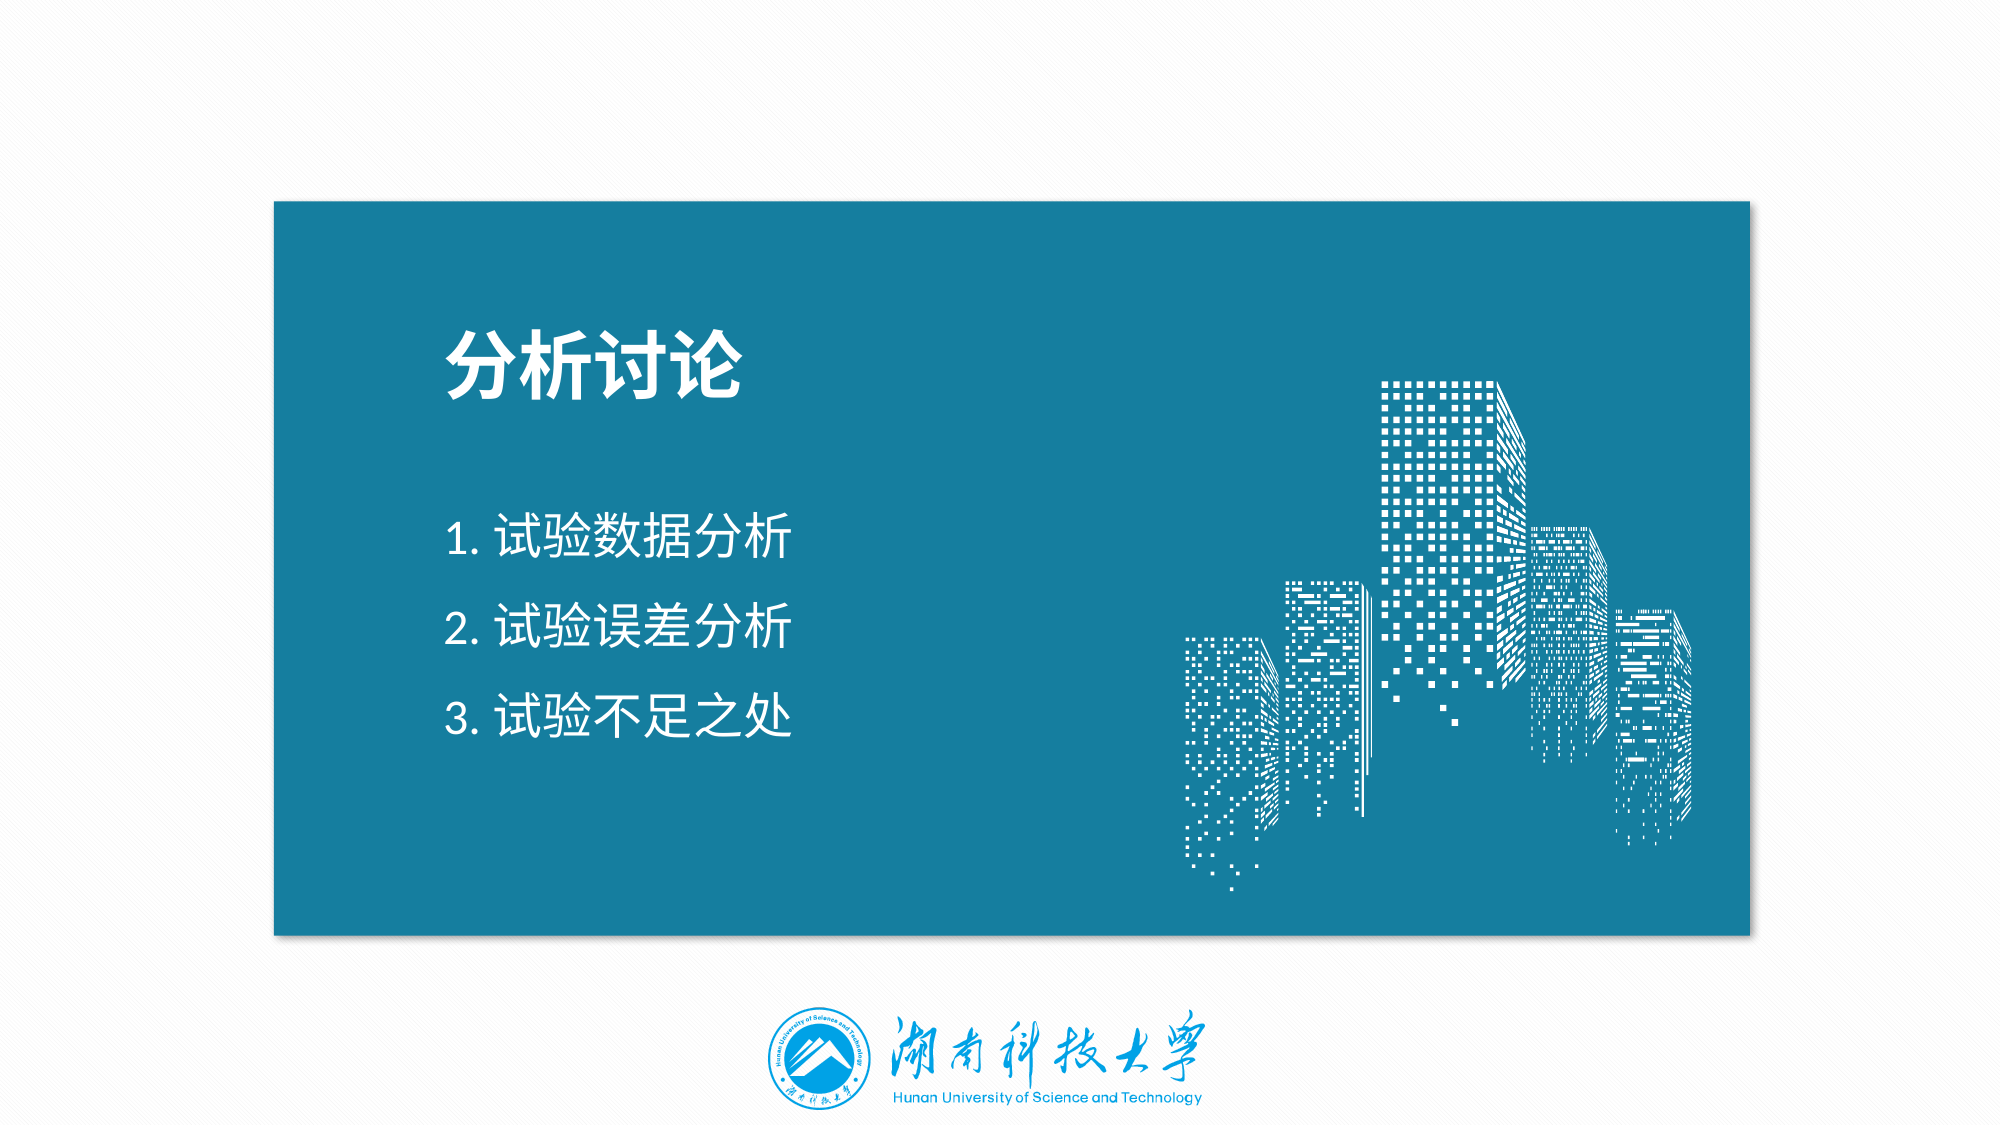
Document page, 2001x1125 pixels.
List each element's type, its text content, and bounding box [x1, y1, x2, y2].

text_box 分析讨论 [428, 310, 826, 416]
picture [767, 1006, 1206, 1111]
text_box 1.试验数据分析 2.试验误差分析 3.试验不足之处 [428, 466, 912, 752]
picture [1192, 1029, 1198, 1036]
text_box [1185, 381, 1692, 892]
picture [767, 1063, 815, 1111]
picture [771, 1010, 868, 1107]
text_box [273, 200, 1751, 937]
